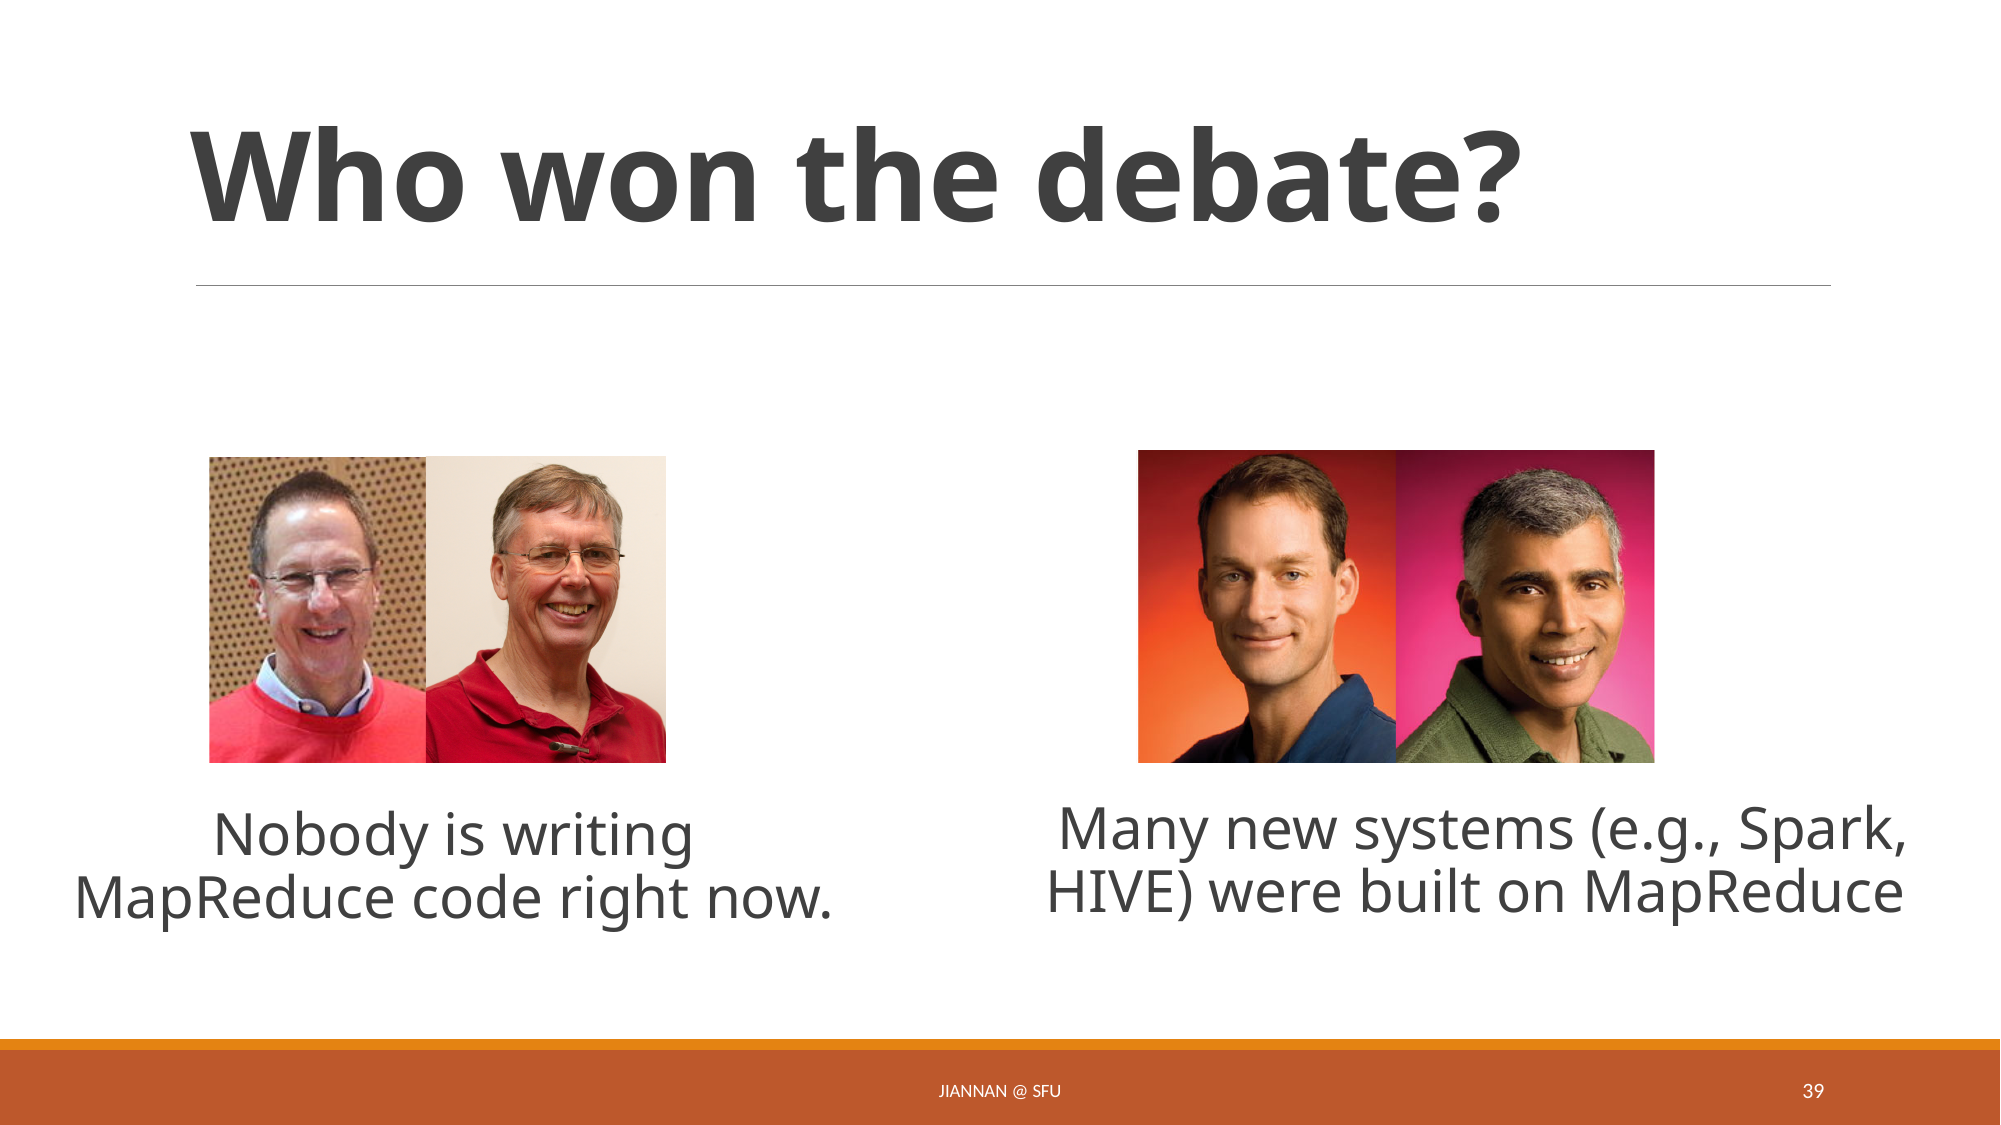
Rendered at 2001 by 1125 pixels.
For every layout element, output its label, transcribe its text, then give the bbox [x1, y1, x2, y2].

slide_number 39 [1624, 1059, 1840, 1120]
list Nobody is writing MapReduce code right now. [34, 797, 858, 975]
picture [1136, 450, 1656, 763]
picture [208, 455, 667, 763]
title Who won the debate? [175, 16, 1826, 255]
text_box Many new systems (e.g., Spark, HIVE) were built on MapReduce [968, 791, 1984, 948]
footer Jiannan @ SFU [604, 1059, 1396, 1120]
